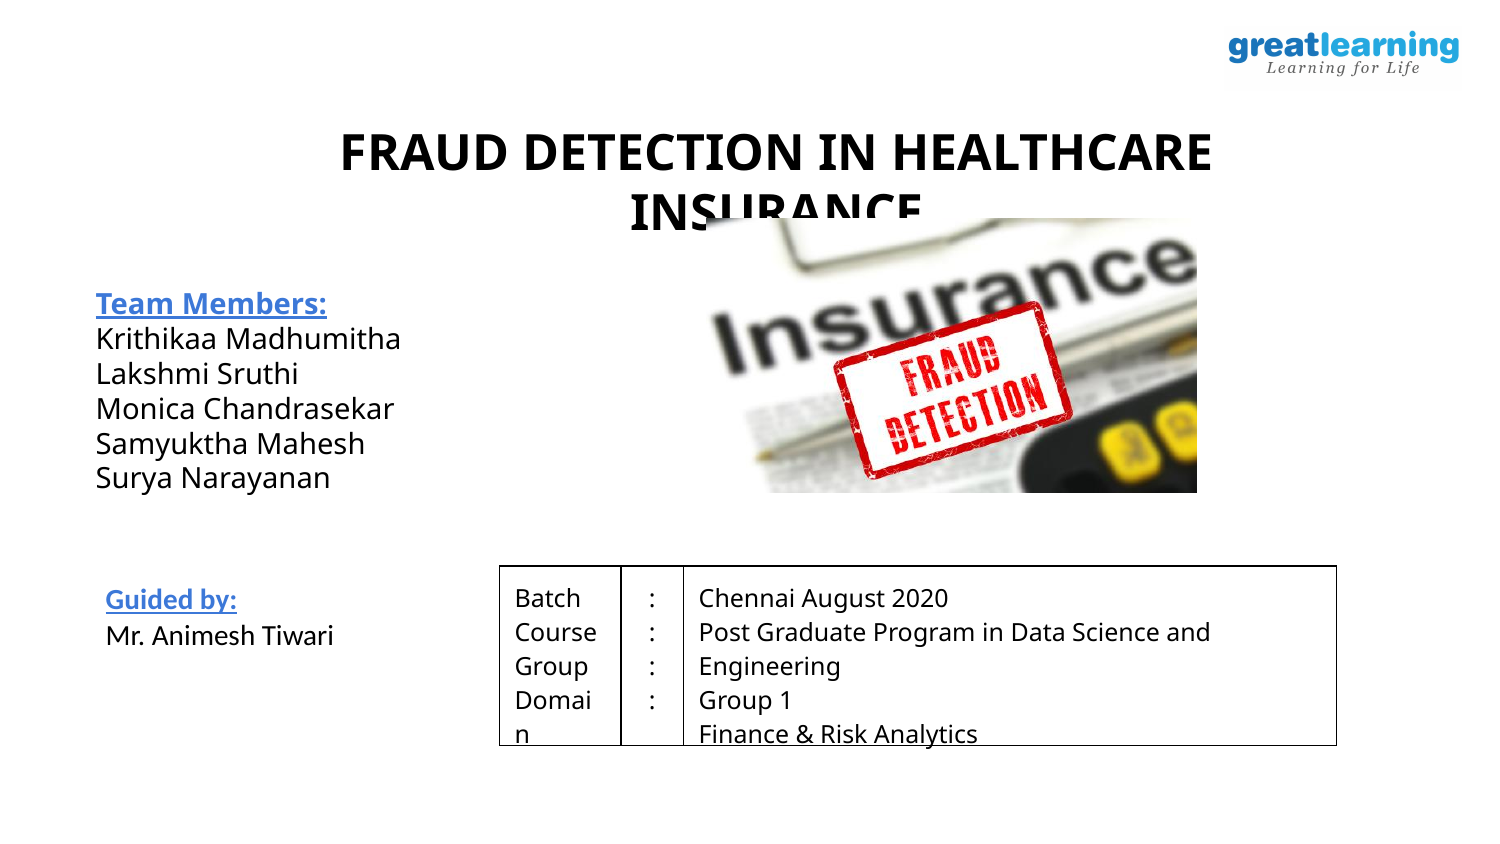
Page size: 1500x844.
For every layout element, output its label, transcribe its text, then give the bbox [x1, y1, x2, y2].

text_box Team Members: Krithikaa Madhumitha Lakshmi Sruthi Monica Chandrasekar Samyuktha Mahesh Surya Narayanan [80, 270, 434, 510]
text_box Guided by: Mr. Animesh Tiwari [90, 565, 396, 666]
table_header Batch Course Group Domain [500, 567, 620, 745]
picture [1223, 26, 1462, 91]
text_box FRAUD DETECTION IN HEALTHCARE INSURANCE [188, 105, 1367, 256]
table_header Chennai August 2020 Post Graduate Program in Data Science and Engineering Group 1 Finance & Risk Analytics [684, 567, 1336, 745]
table_header : : : : [622, 567, 683, 745]
picture [705, 218, 1197, 493]
